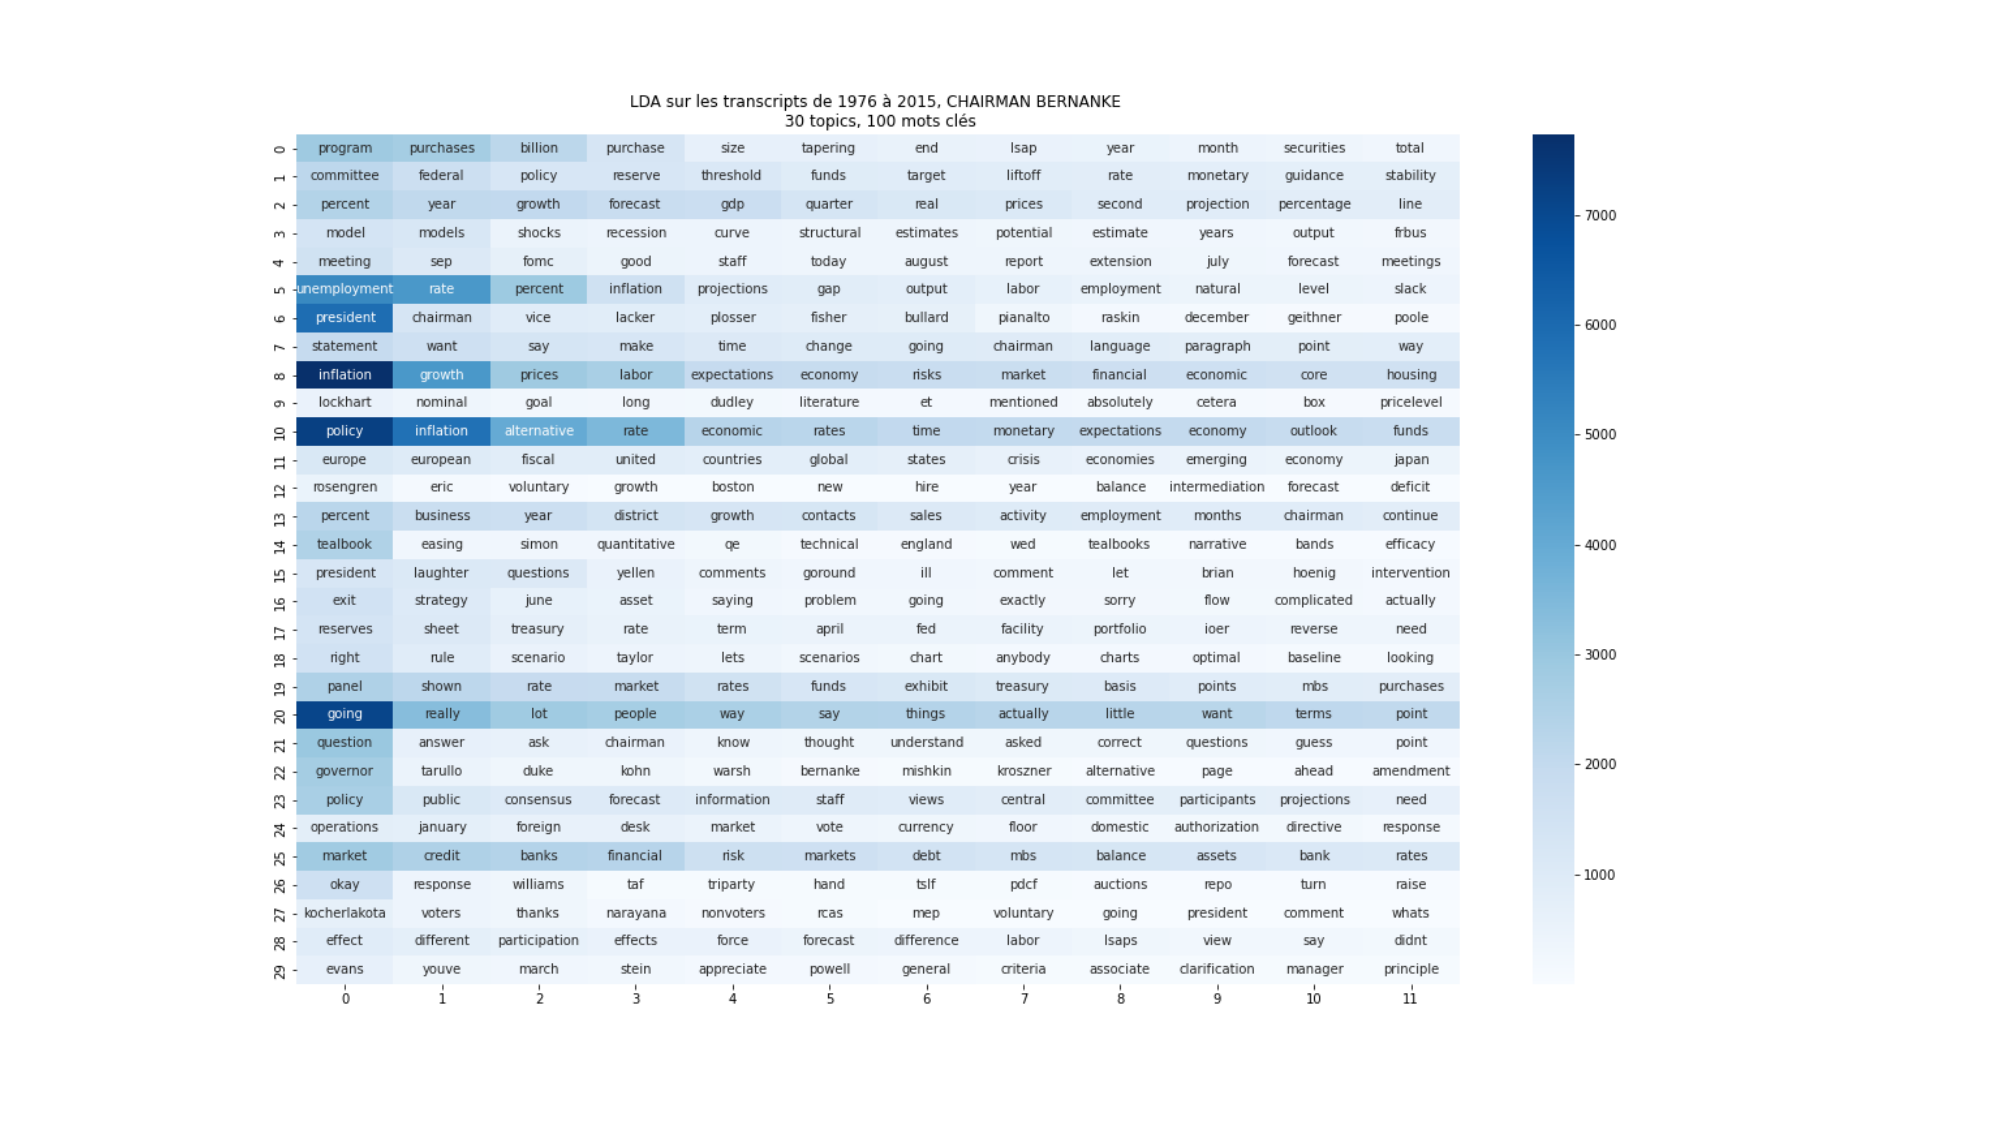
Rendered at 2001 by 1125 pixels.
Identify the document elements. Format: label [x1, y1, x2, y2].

list [62, 0, 1938, 1125]
